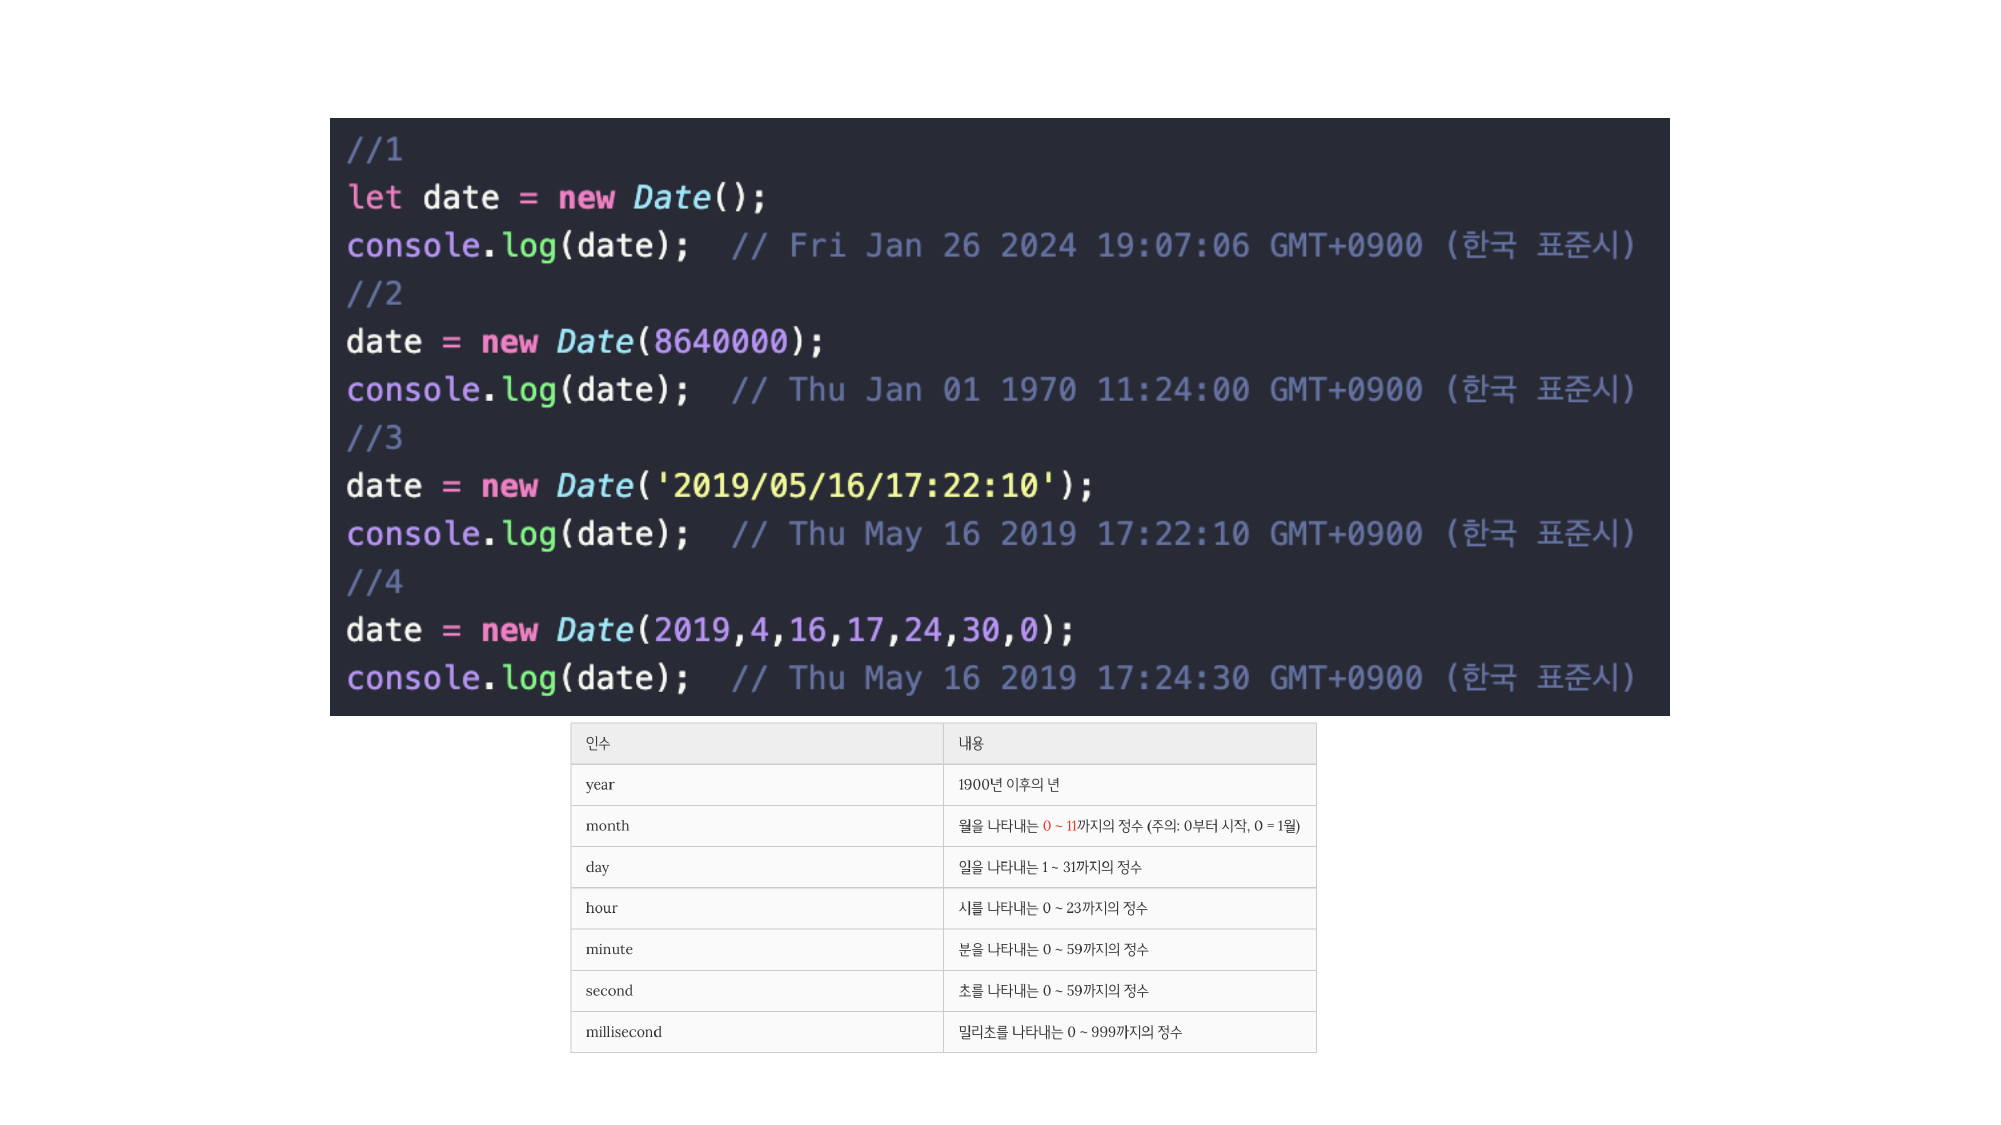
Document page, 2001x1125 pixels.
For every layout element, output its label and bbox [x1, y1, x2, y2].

picture [330, 118, 1670, 1061]
